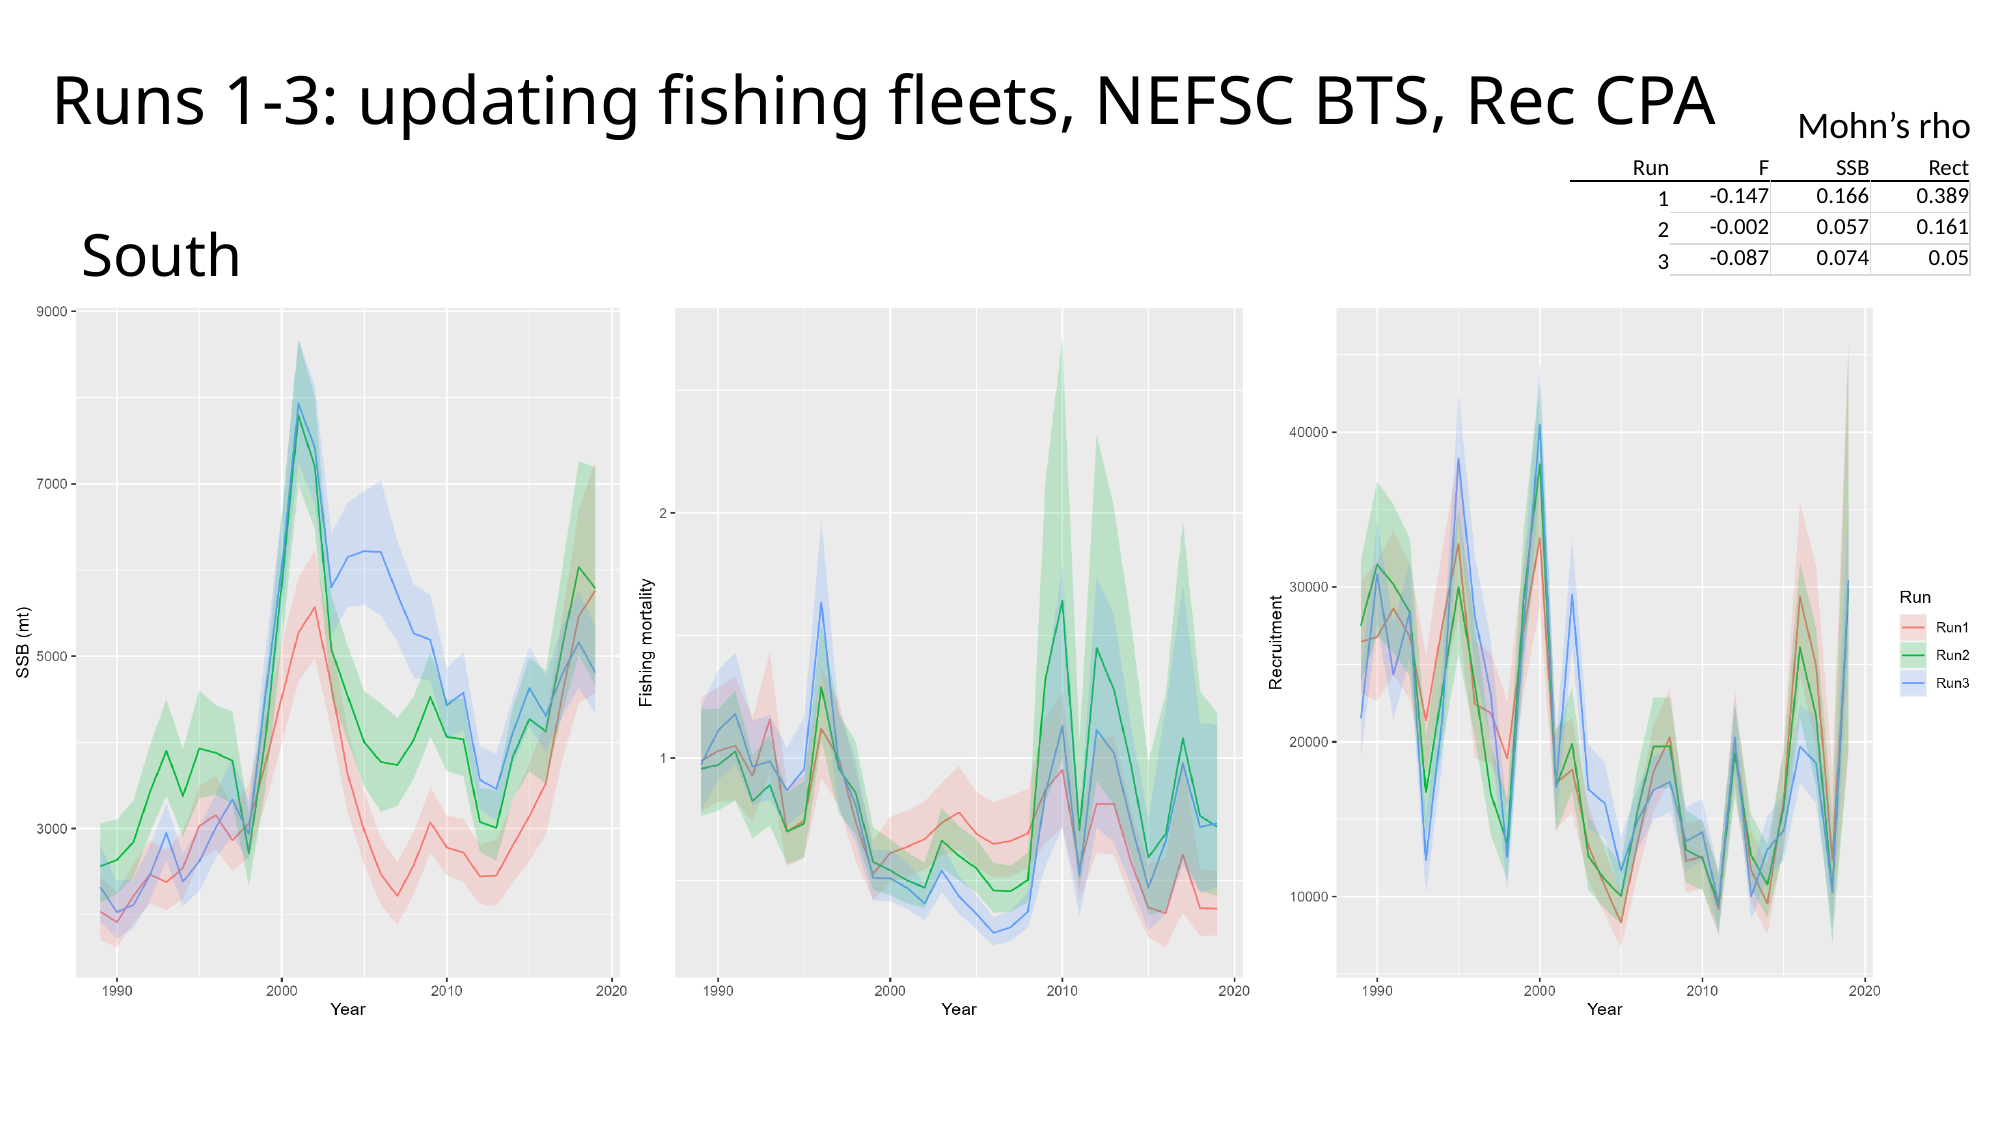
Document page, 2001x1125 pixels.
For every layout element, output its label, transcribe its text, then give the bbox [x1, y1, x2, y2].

text_box Mohn’s rho [1637, 94, 1986, 154]
table_header Rect [1870, 150, 1970, 180]
table_cell 0.389 [1871, 182, 1969, 212]
table_cell 0.166 [1771, 182, 1870, 212]
picture [7, 299, 1987, 1027]
table_cell -0.147 [1670, 182, 1770, 212]
table_cell 0.057 [1771, 213, 1870, 243]
table_header Run [1570, 150, 1670, 180]
table_cell 3 [1570, 244, 1670, 275]
table_header SSB [1770, 150, 1870, 180]
table_cell 2 [1570, 212, 1670, 244]
table_cell 0.074 [1771, 245, 1870, 274]
table_cell 0.05 [1871, 245, 1969, 274]
table_cell 0.161 [1871, 213, 1969, 243]
text_box Runs 1-3: updating fishing fleets, NEFSC BTS, Rec CPA [36, 51, 1802, 161]
table_cell -0.002 [1670, 213, 1770, 243]
text_box South [67, 212, 722, 299]
table_cell 1 [1570, 182, 1670, 212]
table_header F [1670, 150, 1770, 180]
table_cell -0.087 [1670, 245, 1770, 274]
